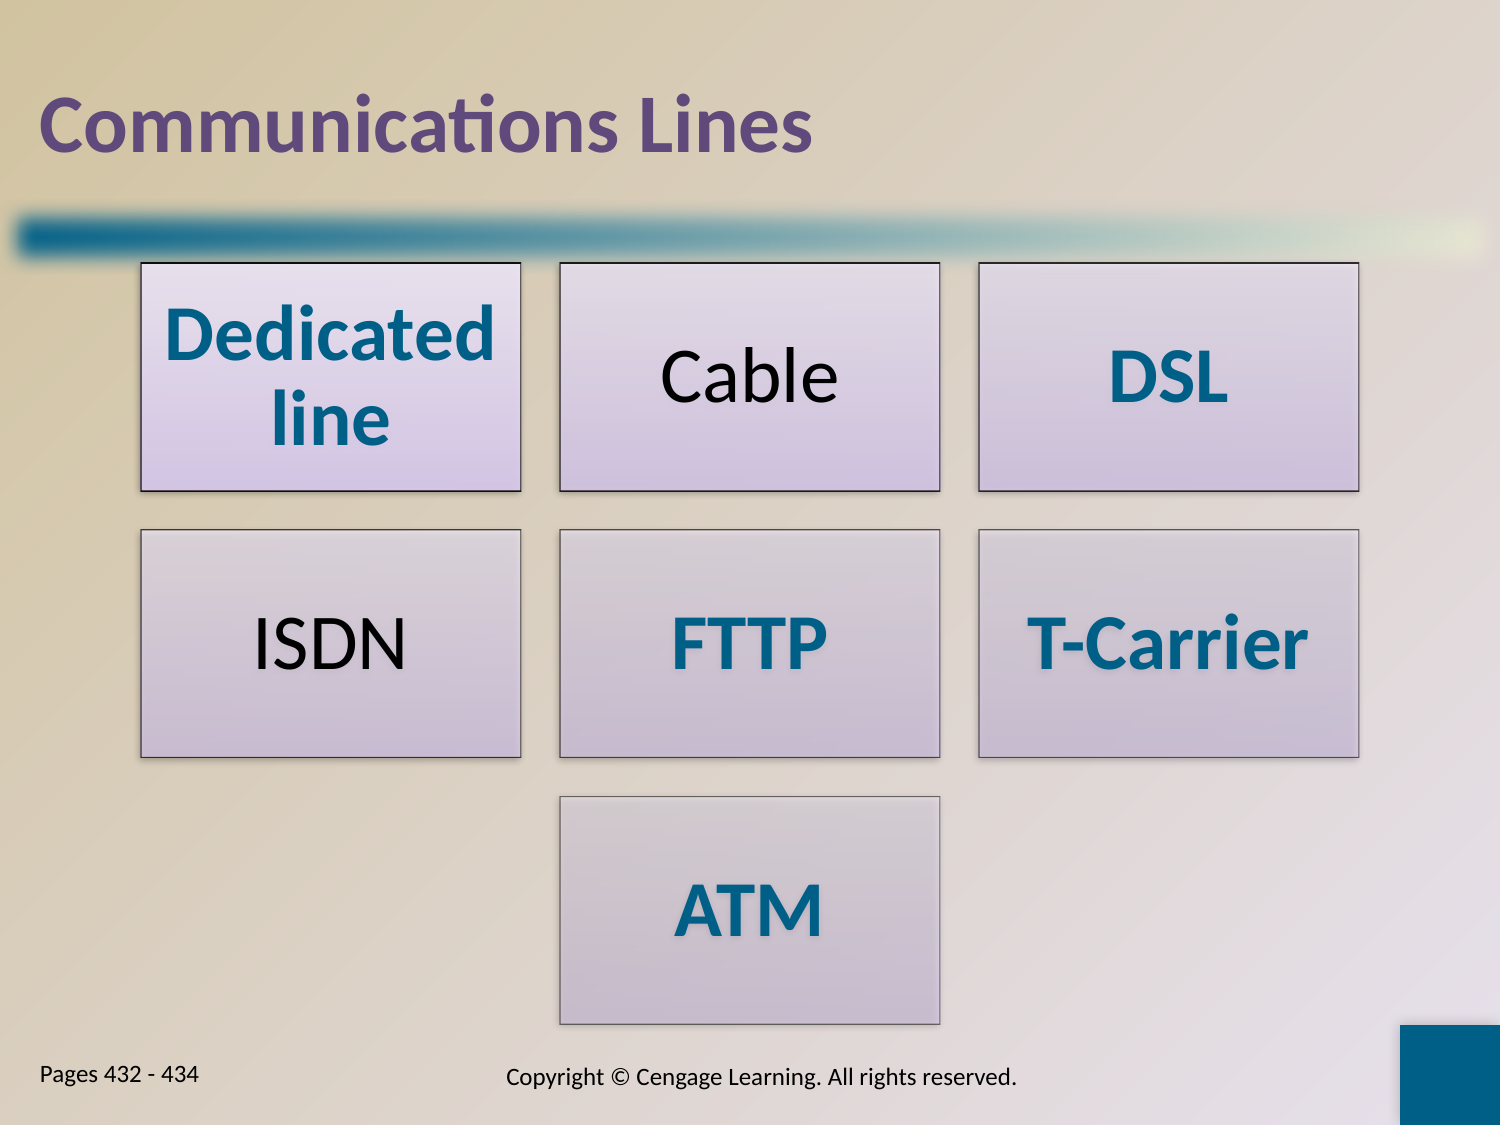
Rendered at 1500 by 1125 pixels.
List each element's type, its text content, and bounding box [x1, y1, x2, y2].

list Pages 432 - 434 [24, 1050, 300, 1125]
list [24, 262, 1476, 1026]
footer Copyright © Cengage Learning. All rights reserved. [450, 1037, 1075, 1113]
title Communications Lines [24, 24, 1475, 213]
